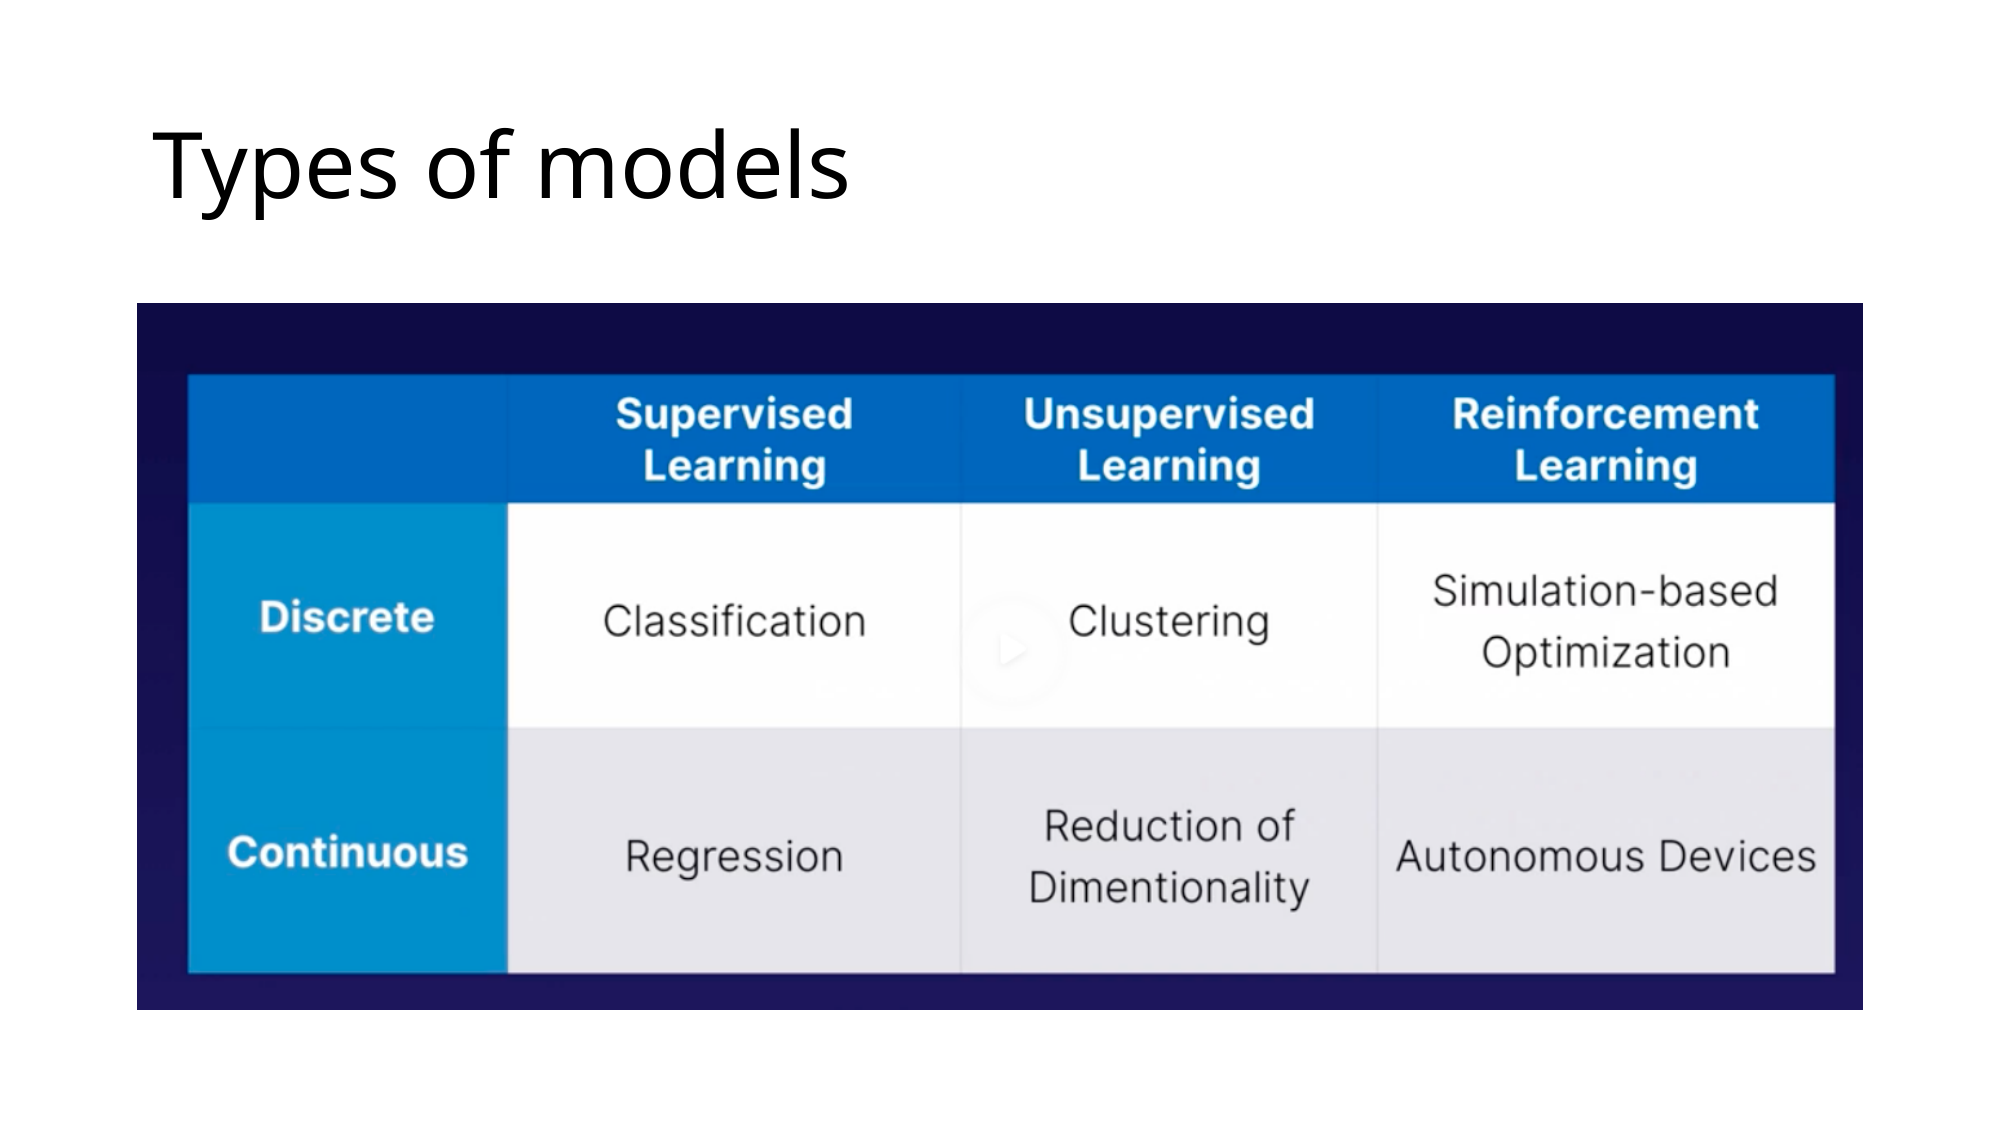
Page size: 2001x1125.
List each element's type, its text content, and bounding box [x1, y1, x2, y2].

title Types of models [137, 59, 1863, 278]
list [137, 303, 1863, 1010]
